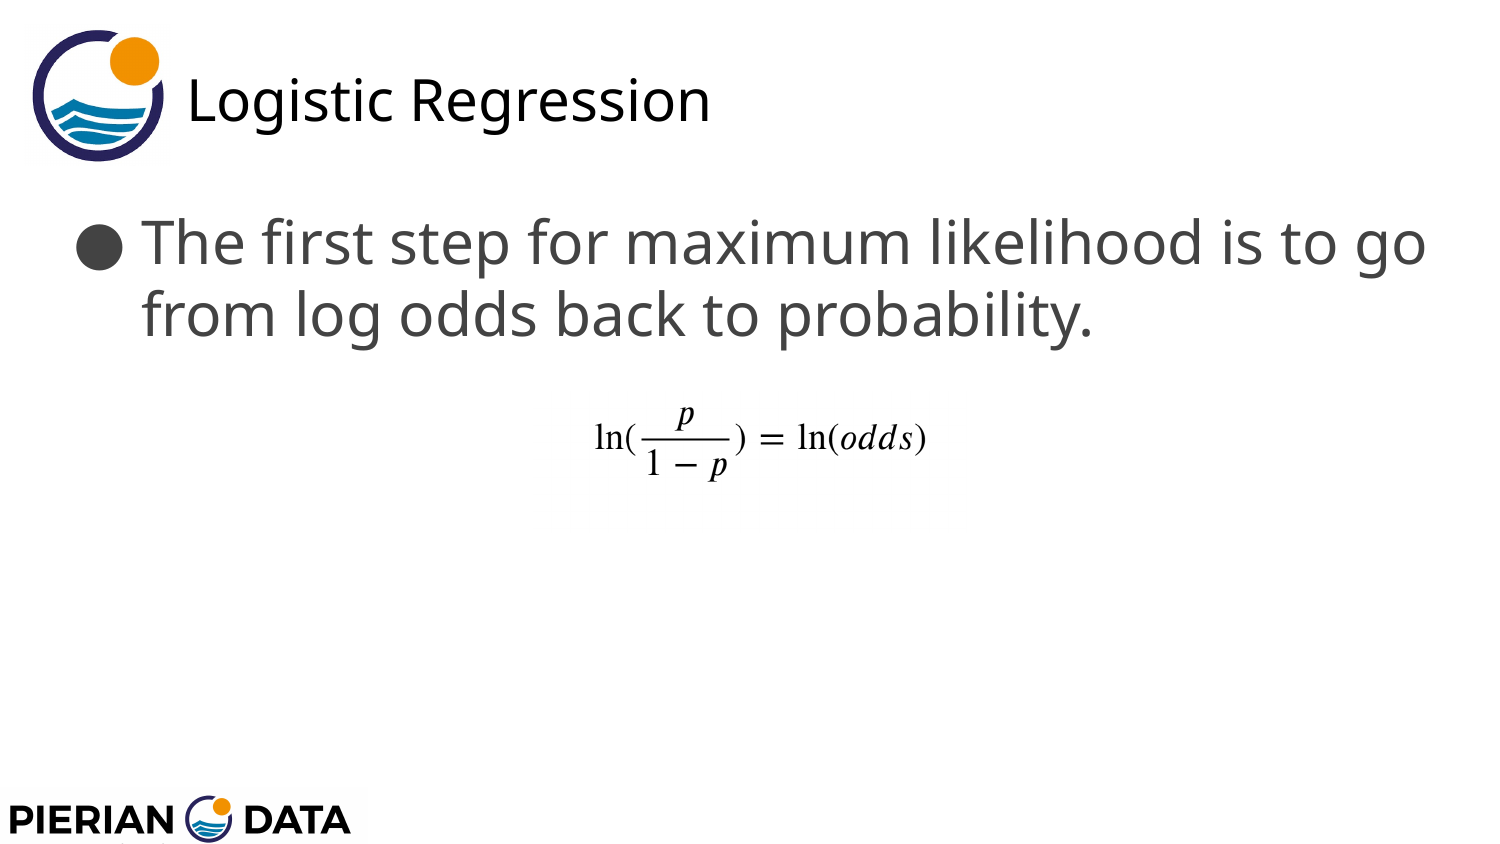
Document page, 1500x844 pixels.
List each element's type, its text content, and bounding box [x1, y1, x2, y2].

picture [0, 787, 368, 844]
picture [24, 24, 172, 167]
picture [533, 390, 967, 533]
list The first step for maximum likelihood is to go from log odds back to probability. [51, 189, 1476, 668]
title Logistic Regression [176, 48, 1449, 143]
